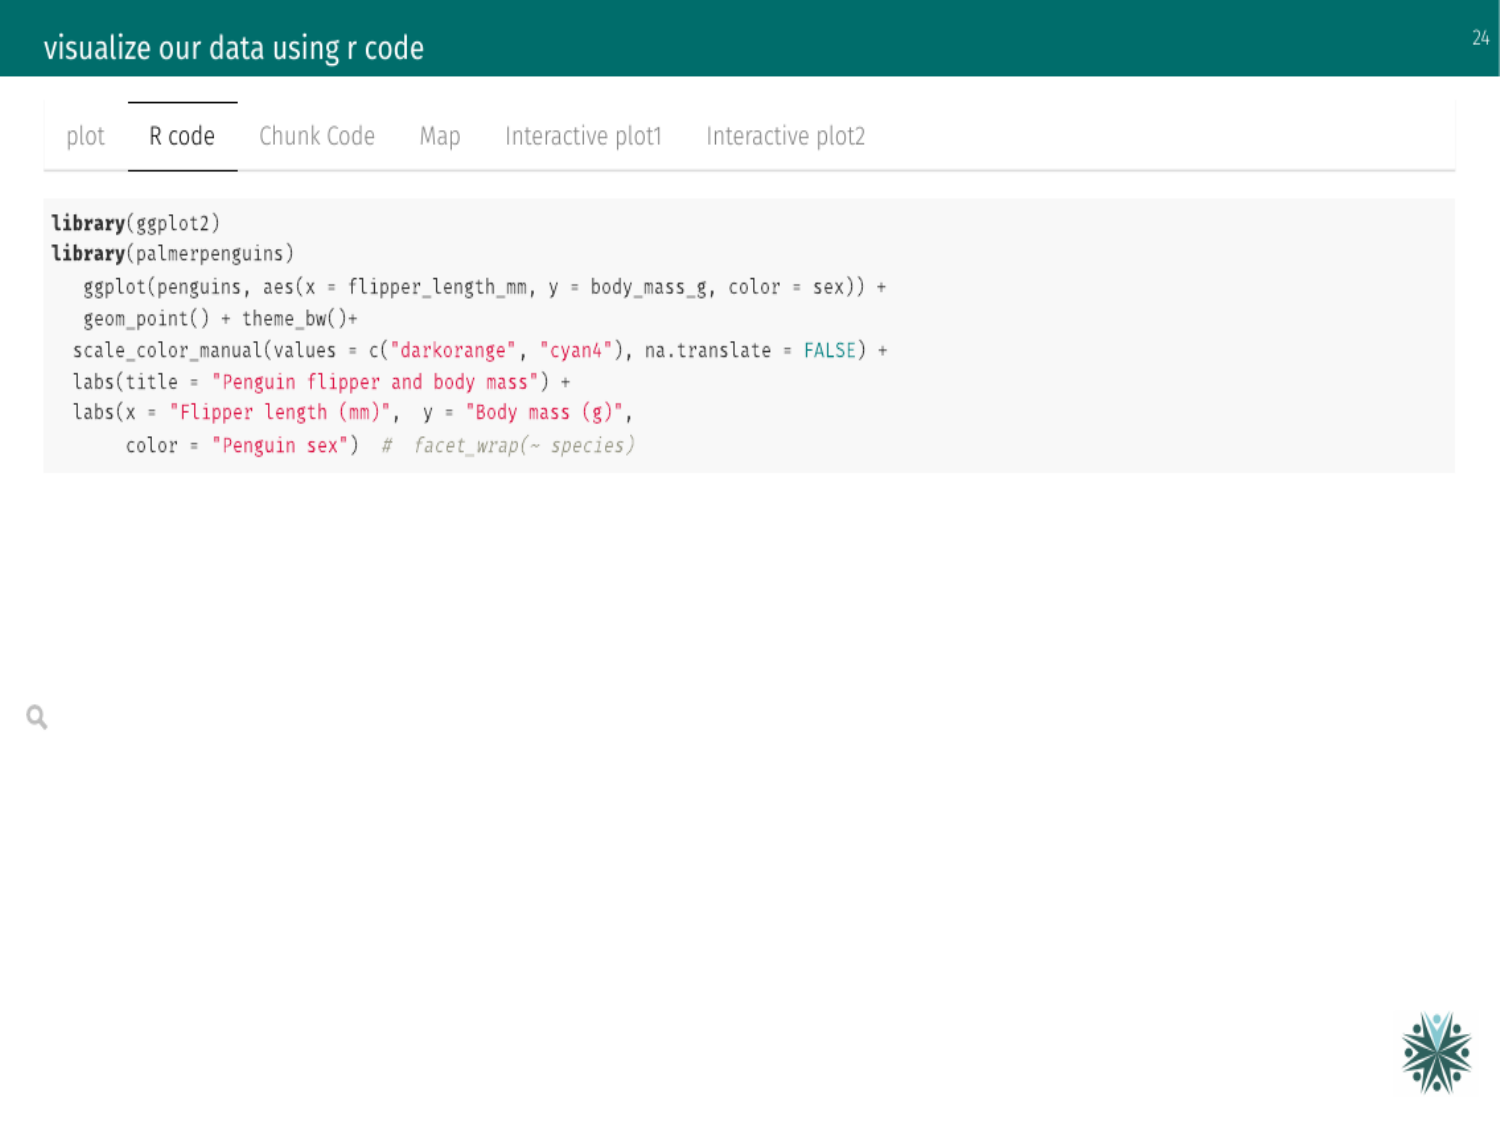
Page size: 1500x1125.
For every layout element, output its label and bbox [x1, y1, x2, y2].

list [0, 0, 1500, 1125]
